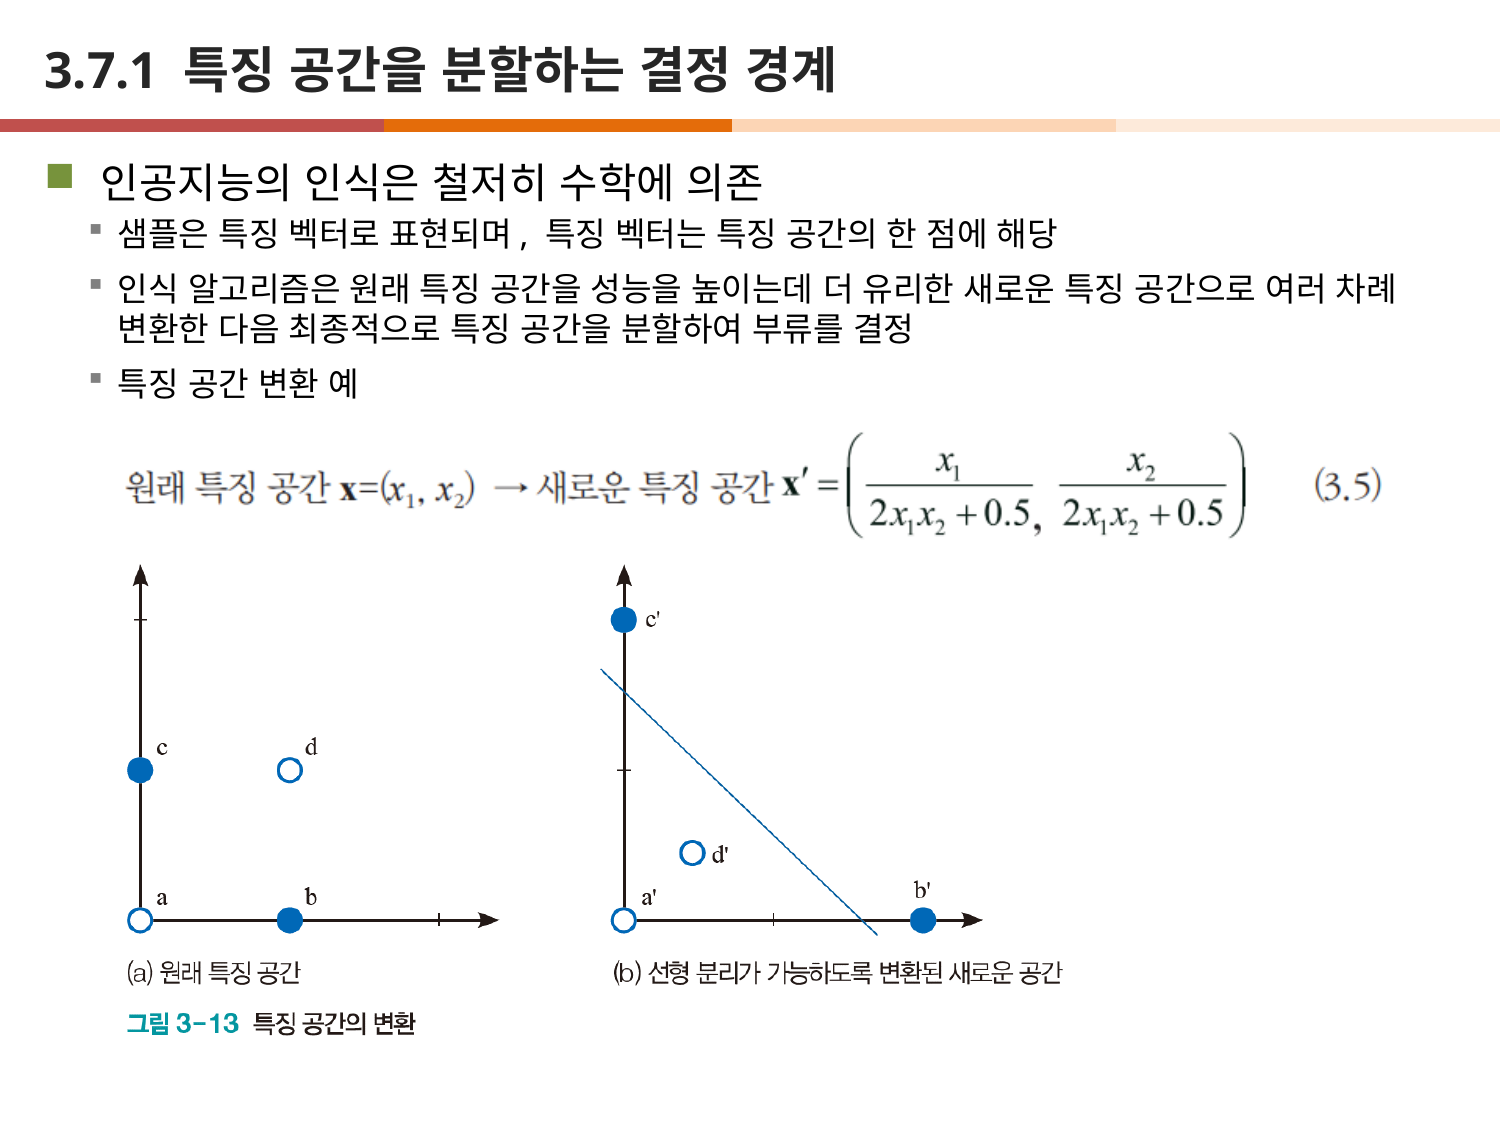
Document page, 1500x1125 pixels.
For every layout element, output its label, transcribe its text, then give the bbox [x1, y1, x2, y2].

picture [124, 424, 1388, 546]
list 인공지능의 인식은 철저히 수학에 의존 샘플은 특징 벡터로 표현되며, 특징 벡터는 특징 공간의 한 점에 해당 인식 알고리즘은 원래 특징 공간을 성능을 높이는데 더 유리한 새로운 특징 공간으로 여러 차례 변환한 다음 최종적으로 특징 공간을 분할하여 부류를 결정 특징 공간 변환 예 [29, 148, 1471, 1083]
picture [111, 548, 1076, 1047]
title 3.7.1 특징 공간을 분할하는 결정 경계 [29, 23, 1471, 114]
